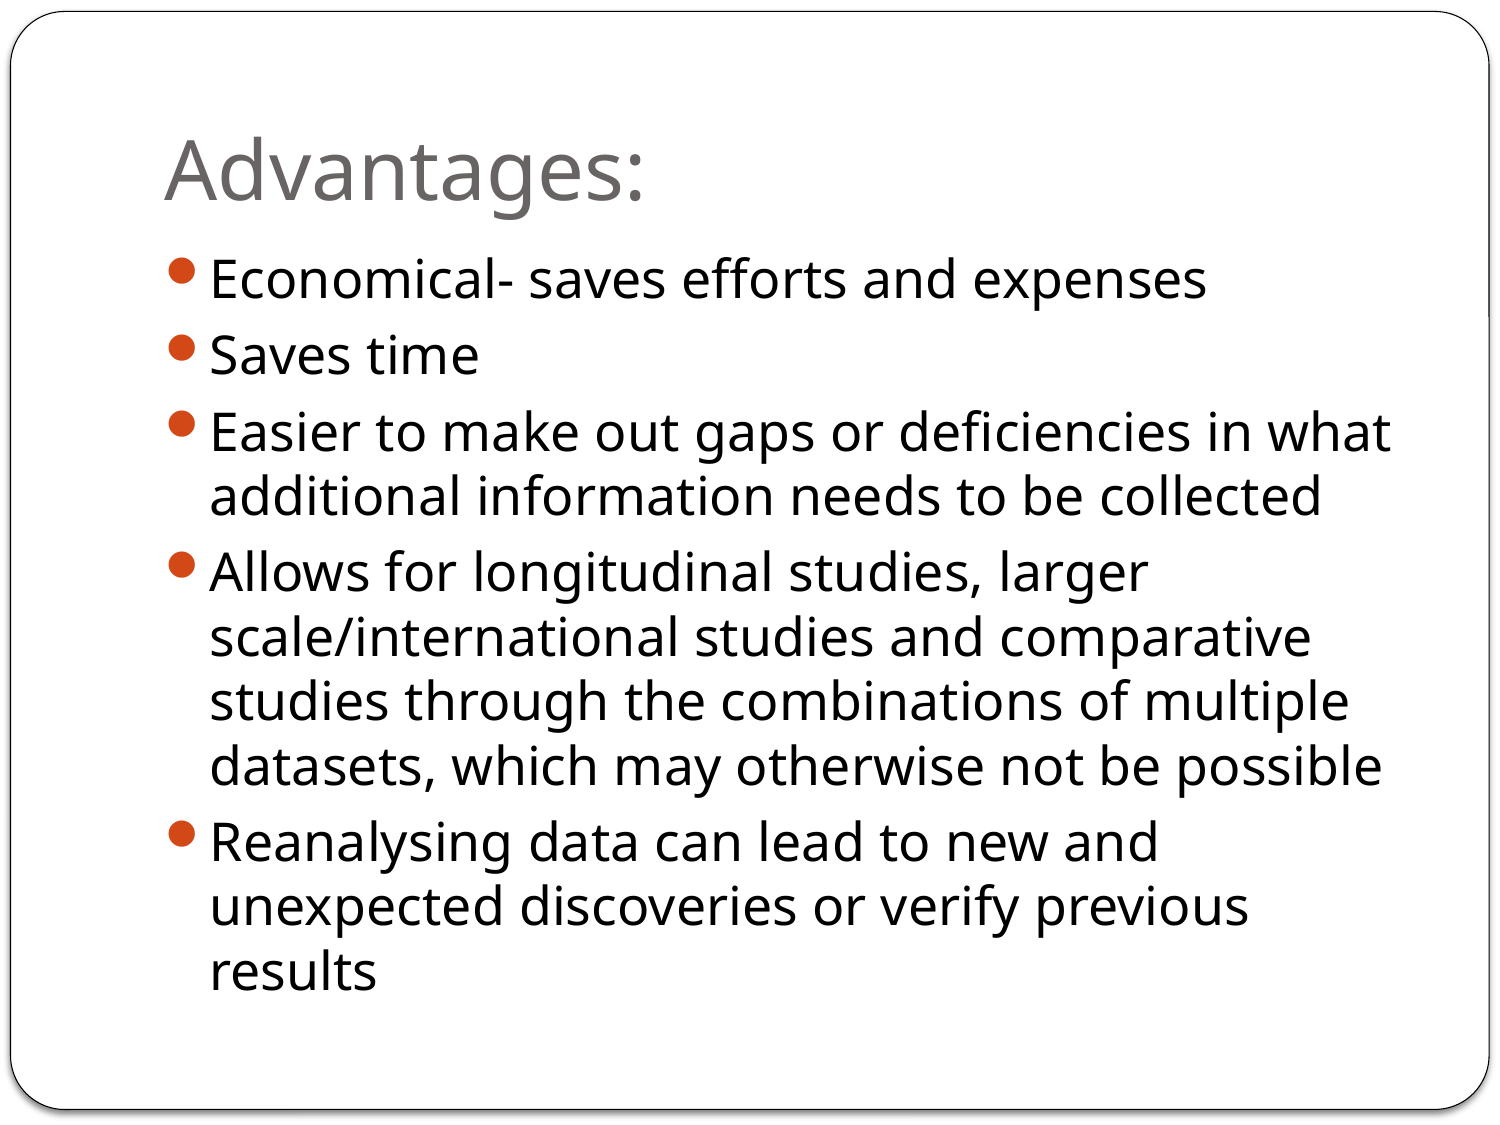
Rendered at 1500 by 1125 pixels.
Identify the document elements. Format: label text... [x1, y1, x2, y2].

title Advantages: [150, 45, 1425, 233]
list Economical- saves efforts and expenses Saves time Easier to make out gaps or deficiencies in what additional information needs to be collected Allows for longitudinal studies, larger scale/international studies and comparative studies through the combinations of multiple datasets, which may otherwise not be possible Reanalysing data can lead to new and unexpected discoveries or verify previous results [150, 237, 1436, 1012]
